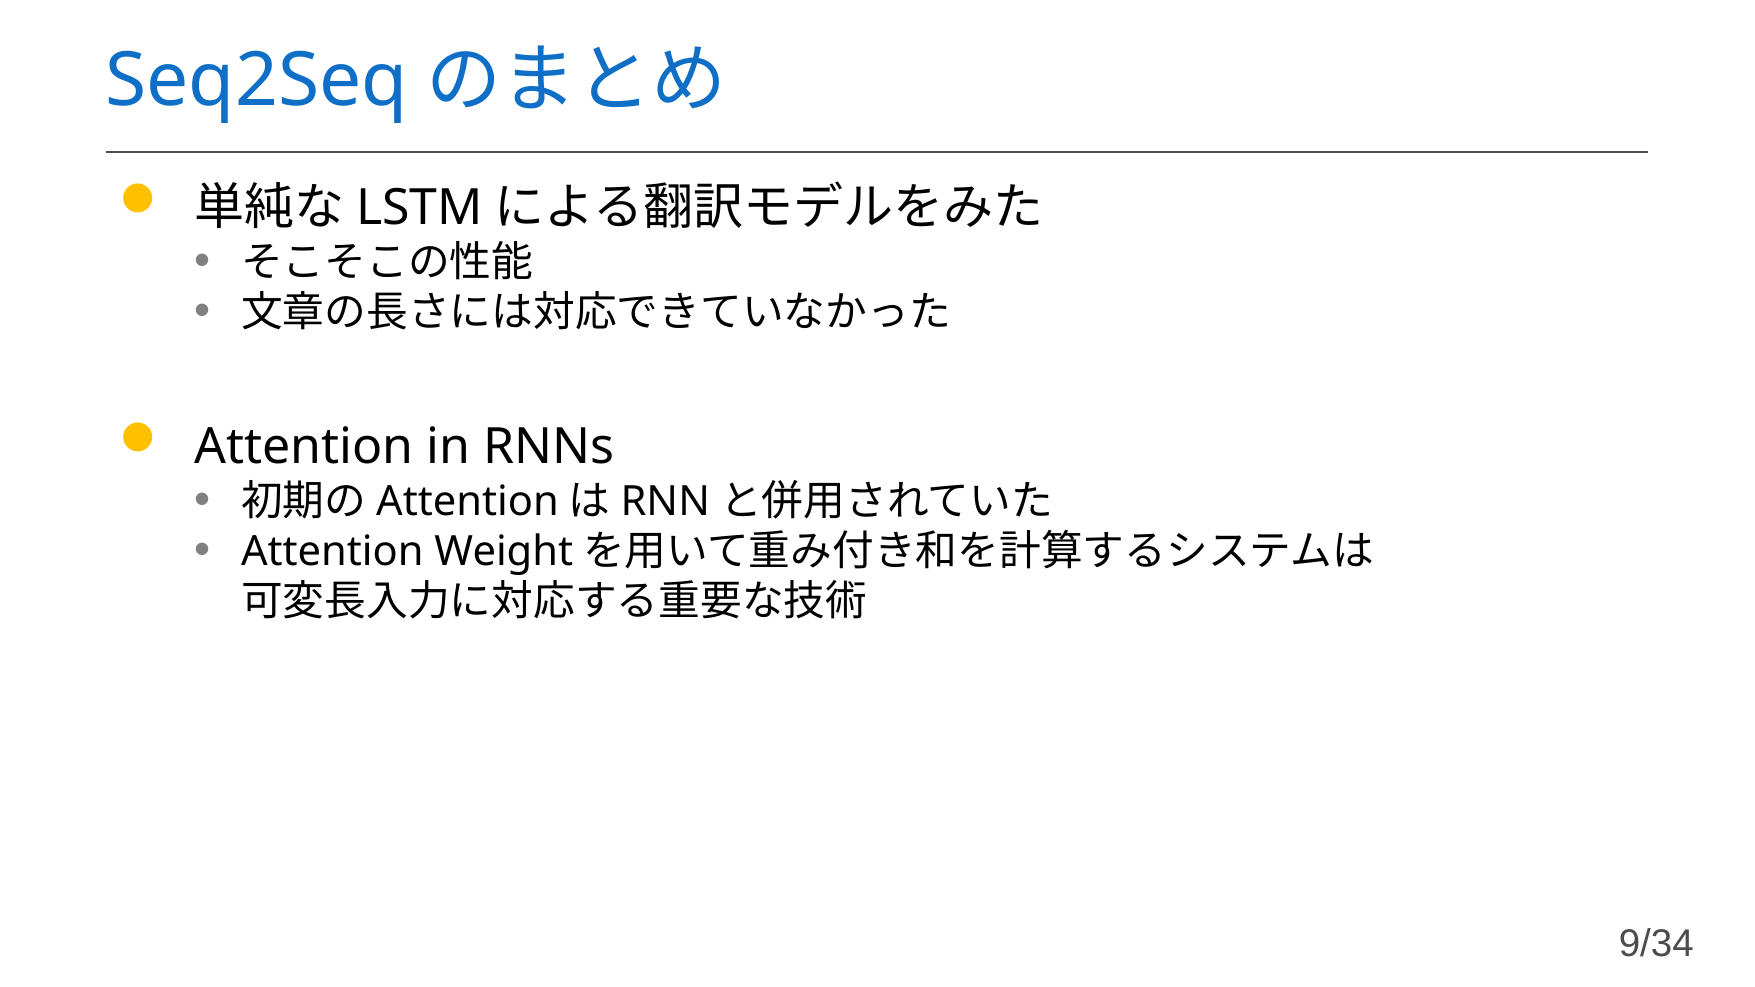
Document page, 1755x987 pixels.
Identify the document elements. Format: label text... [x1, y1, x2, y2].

slide_number 9/34 [1614, 917, 1740, 965]
list 単純なLSTMによる翻訳モデルをみた そこそこの性能 文章の長さには対応できていなかった Attention in RNNs 初期のAttentionはRNNと併用されていた Attention Weightを用いて重み付き和を計算するシステムは 可変長入力に対応する重要な技術 [119, 174, 1565, 599]
title Seq2Seqのまとめ [105, 30, 1653, 122]
